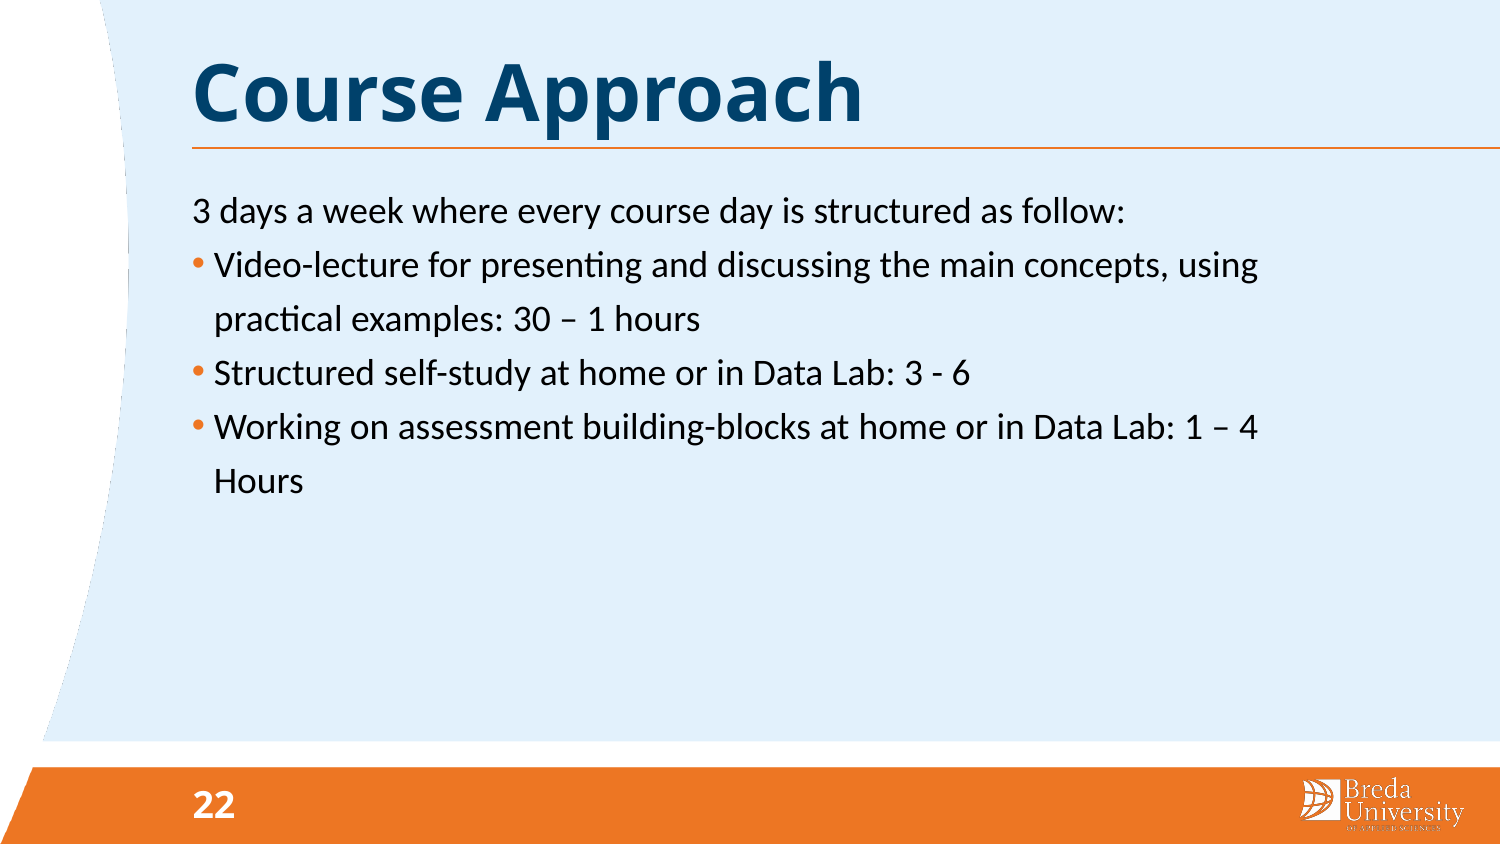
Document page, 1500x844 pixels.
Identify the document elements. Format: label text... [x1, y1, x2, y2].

list 3 days a week where every course day is structured as follow: Video-lecture for presenting and discussing the main concepts, using practical examples: 30 – 1 hours Structured self-study at home or in Data Lab: 3 - 6 Working on assessment building-blocks at home or in Data Lab: 1 – 4 Hours [191, 176, 1341, 741]
picture [0, 0, 1500, 844]
slide_number 22 [177, 773, 351, 819]
title Course Approach [191, 3, 1341, 138]
